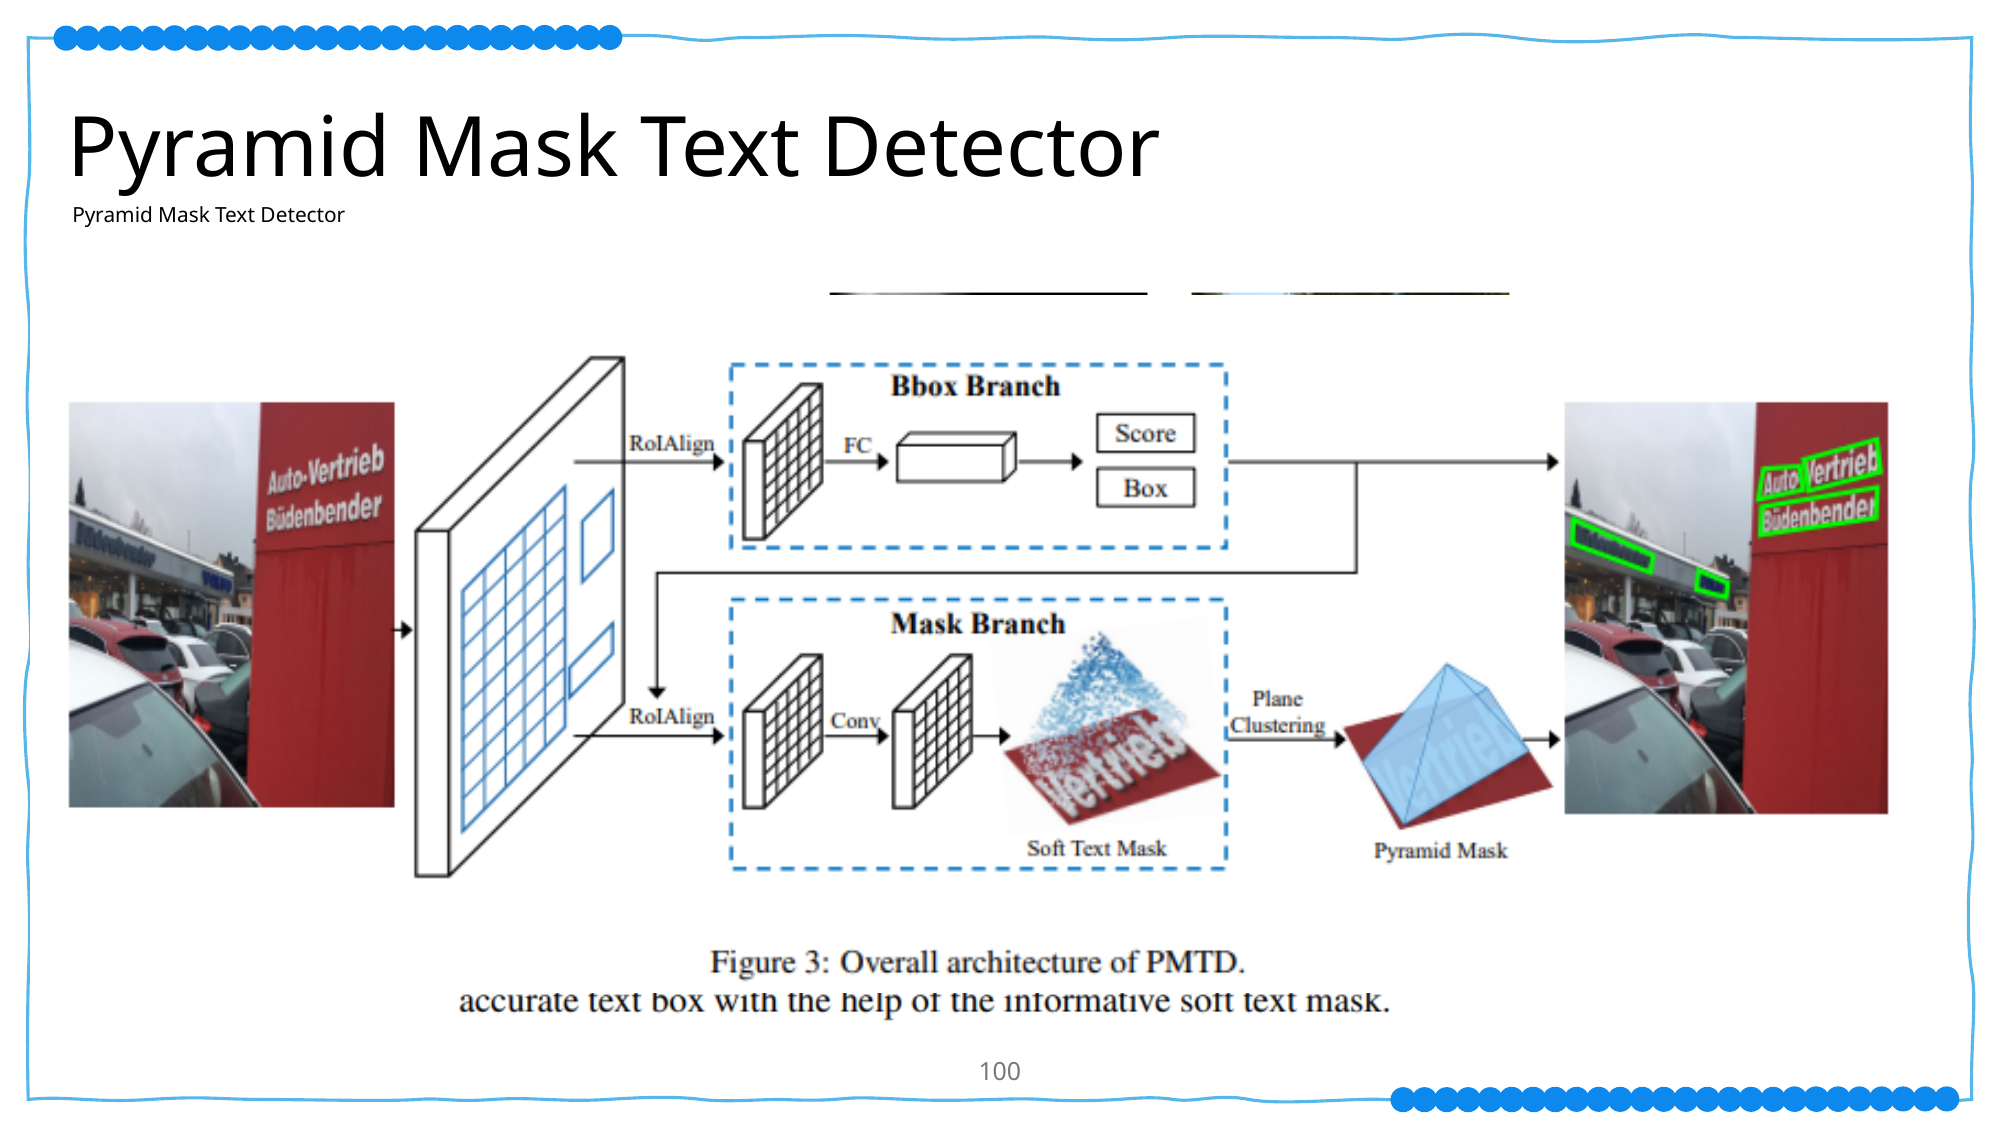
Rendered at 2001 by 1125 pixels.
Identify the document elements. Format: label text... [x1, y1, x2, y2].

slide_number 99 [1094, 1099, 1225, 1103]
text_box [22, 32, 1976, 1104]
picture [29, 258, 1926, 1030]
text_box Pyramid Mask Text Detector [57, 193, 361, 234]
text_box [1389, 1085, 1960, 1113]
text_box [53, 24, 623, 52]
